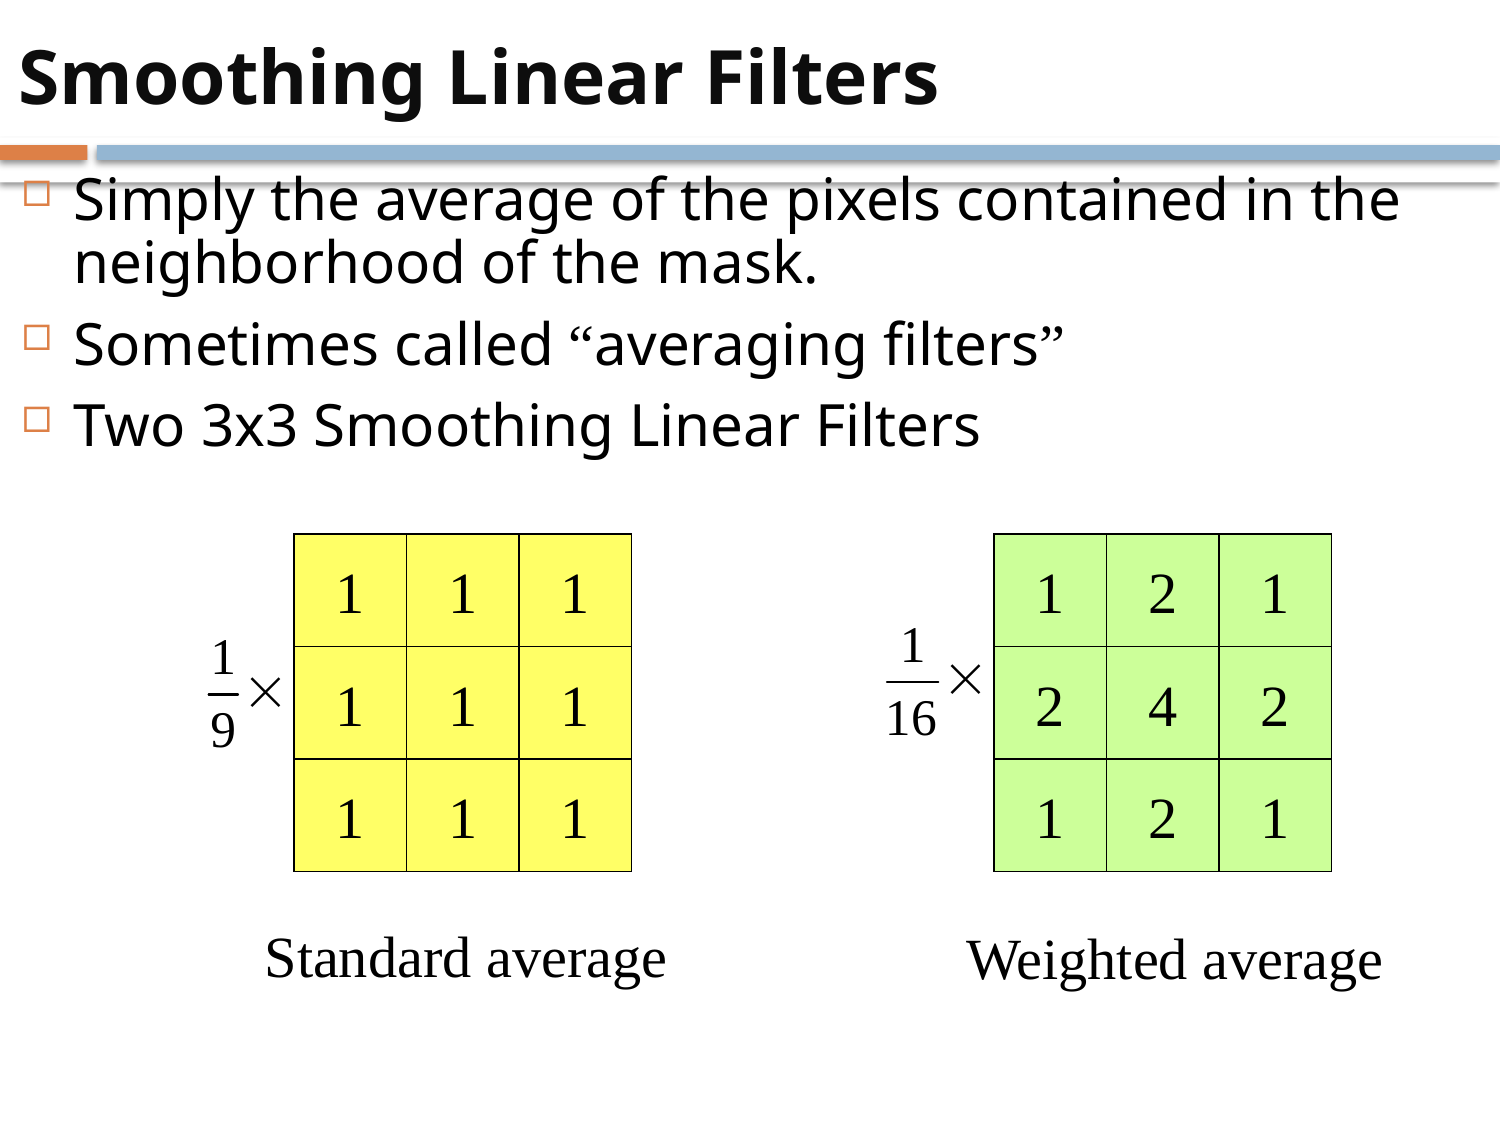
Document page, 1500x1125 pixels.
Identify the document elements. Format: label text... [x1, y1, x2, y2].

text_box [293, 533, 632, 872]
text_box Standard average [249, 911, 697, 997]
list Simply the average of the pixels contained in the neighborhood of the mask. Sometimes called “averaging filters” Two 3x3 Smoothing Linear Filters [6, 162, 1494, 950]
title Smoothing Linear Filters [3, 0, 1500, 150]
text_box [878, 612, 982, 747]
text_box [993, 533, 1332, 872]
text_box Weighted average [951, 914, 1428, 999]
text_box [199, 625, 282, 760]
